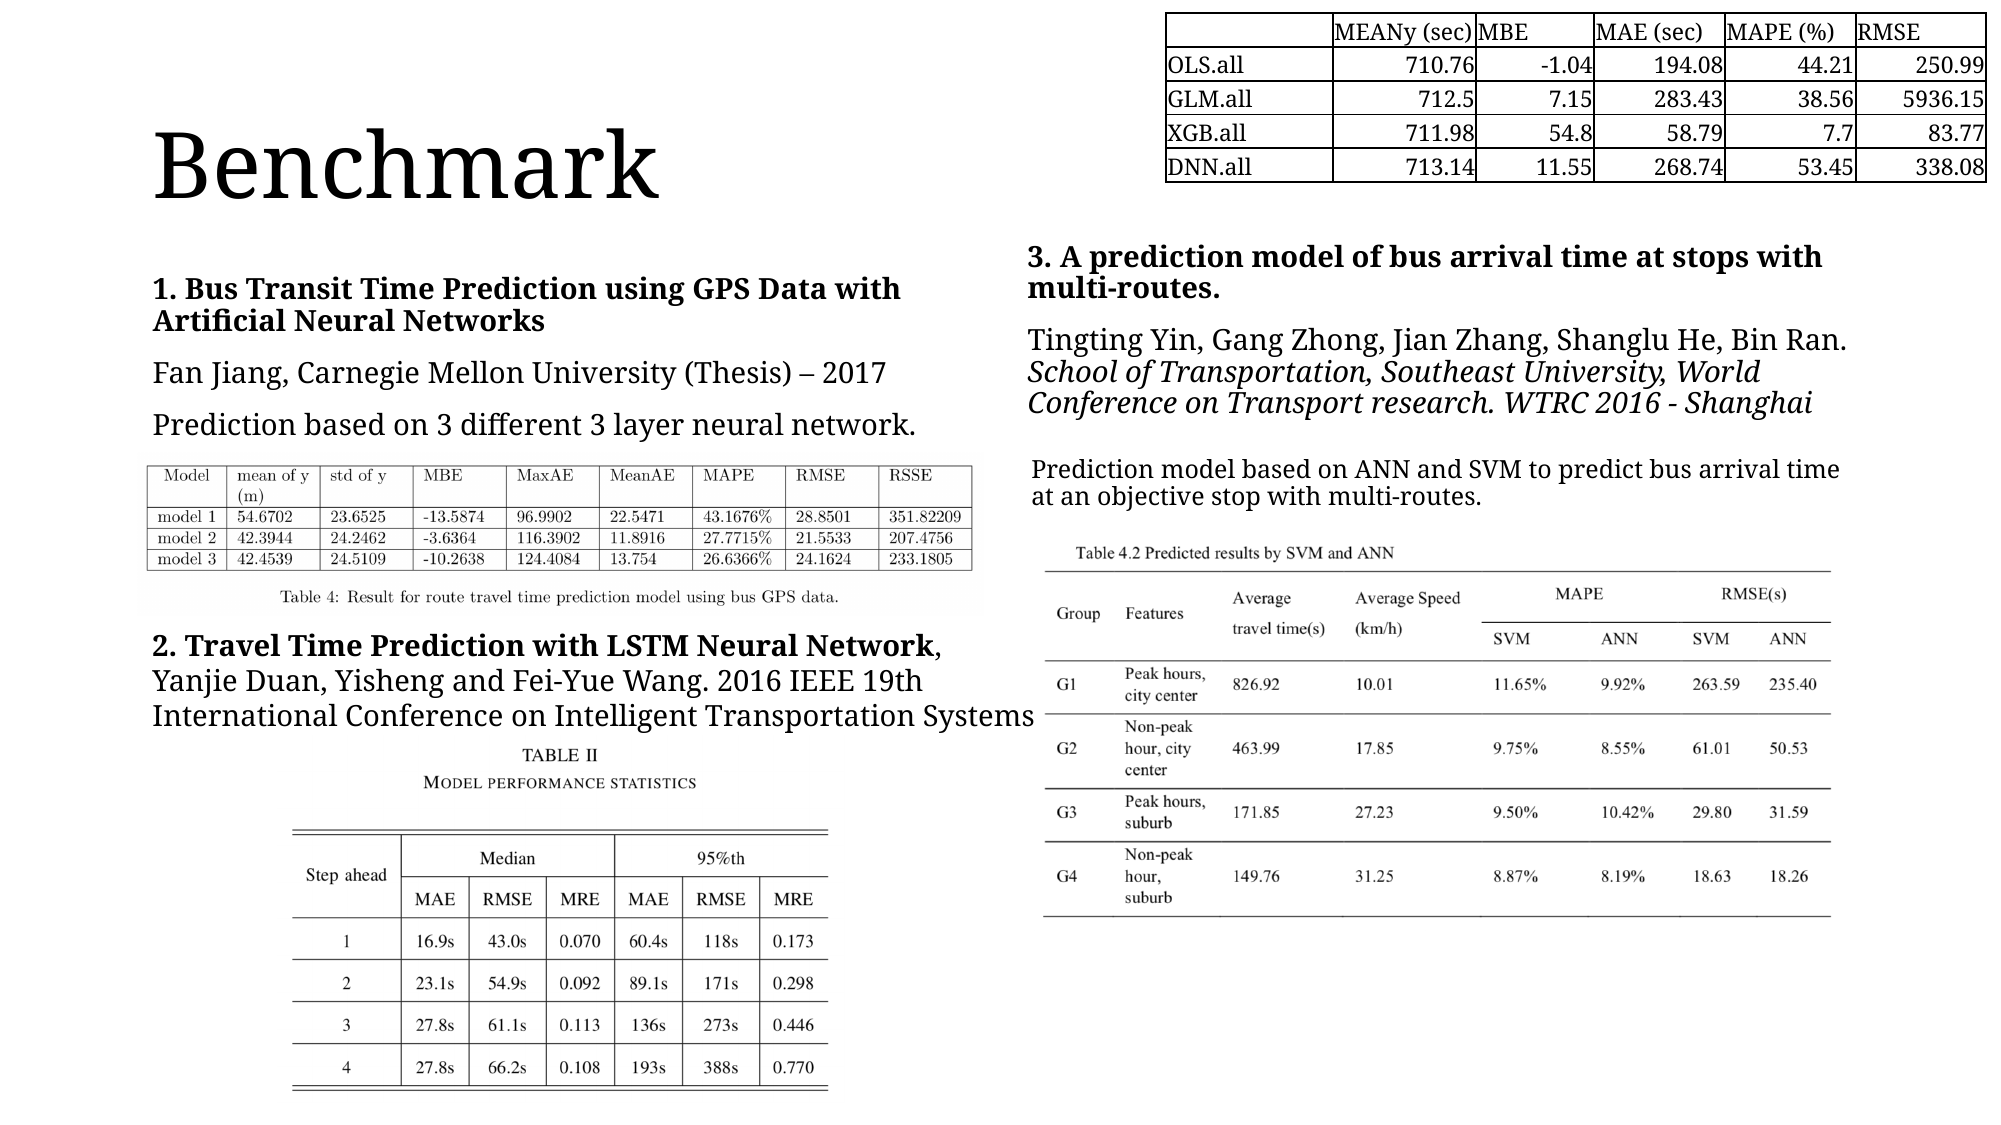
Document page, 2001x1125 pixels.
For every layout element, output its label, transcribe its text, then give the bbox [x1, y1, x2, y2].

table_cell XGB.all [1167, 115, 1332, 147]
table_cell 250.99 [1857, 48, 1985, 80]
table_header RMSE [1857, 14, 1985, 46]
table_cell 58.79 [1595, 115, 1724, 147]
list 1. Bus Transit Time Prediction using GPS Data with Artificial Neural Networks Fan Jiang, Carnegie Mellon University (Thesis) – 2017 Prediction based on 3 different 3 layer neural network. [137, 314, 997, 450]
table_cell 710.76 [1334, 48, 1475, 80]
table_cell 283.43 [1595, 82, 1724, 114]
table_cell 712.5 [1334, 82, 1475, 114]
table_cell 338.08 [1857, 149, 1985, 181]
table_header MAPE (%) [1726, 14, 1855, 46]
table_cell 7.7 [1726, 115, 1855, 147]
table_cell -1.04 [1477, 48, 1593, 80]
table_cell 194.08 [1595, 48, 1724, 80]
table_header MAE (sec) [1595, 14, 1724, 46]
table_cell 268.74 [1595, 149, 1724, 181]
table_cell 7.15 [1477, 82, 1593, 114]
table_cell OLS.all [1167, 48, 1332, 80]
table_cell 54.8 [1477, 115, 1593, 147]
table_cell 38.56 [1726, 82, 1855, 114]
table_cell DNN.all [1167, 149, 1332, 181]
table_cell 713.14 [1334, 149, 1475, 181]
table_cell 53.45 [1726, 149, 1855, 181]
title Benchmark [137, 59, 1863, 278]
table_cell GLM.all [1167, 82, 1332, 114]
table_header MEANy (sec) [1334, 14, 1475, 46]
picture [276, 735, 845, 1103]
table_cell 5936.15 [1857, 82, 1985, 114]
table_cell 11.55 [1477, 149, 1593, 181]
table_cell 83.77 [1857, 115, 1985, 147]
table_header [1167, 14, 1332, 46]
table_cell 44.21 [1726, 48, 1855, 80]
list 3. A prediction model of bus arrival time at stops with multi-routes. Tingting Yin, Gang Zhong, Jian Zhang, Shanglu He, Bin Ran. School of Transportation, Southeast University, World Conference on Transport research. WTRC 2016 - Shanghai [1012, 292, 1881, 428]
list Prediction model based on ANN and SVM to predict bus arrival time at an objective stop with multi-routes. [1016, 449, 1867, 1054]
table_cell 711.98 [1334, 115, 1475, 147]
table_header MBE [1477, 14, 1593, 46]
text_box 2. Travel Time Prediction with LSTM Neural Network, Yanjie Duan, Yisheng and Fei-Yue Wang. 2016 IEEE 19th International Conference on Intelligent Transportation Systems [137, 620, 1033, 810]
picture [1033, 539, 1849, 931]
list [137, 452, 984, 616]
